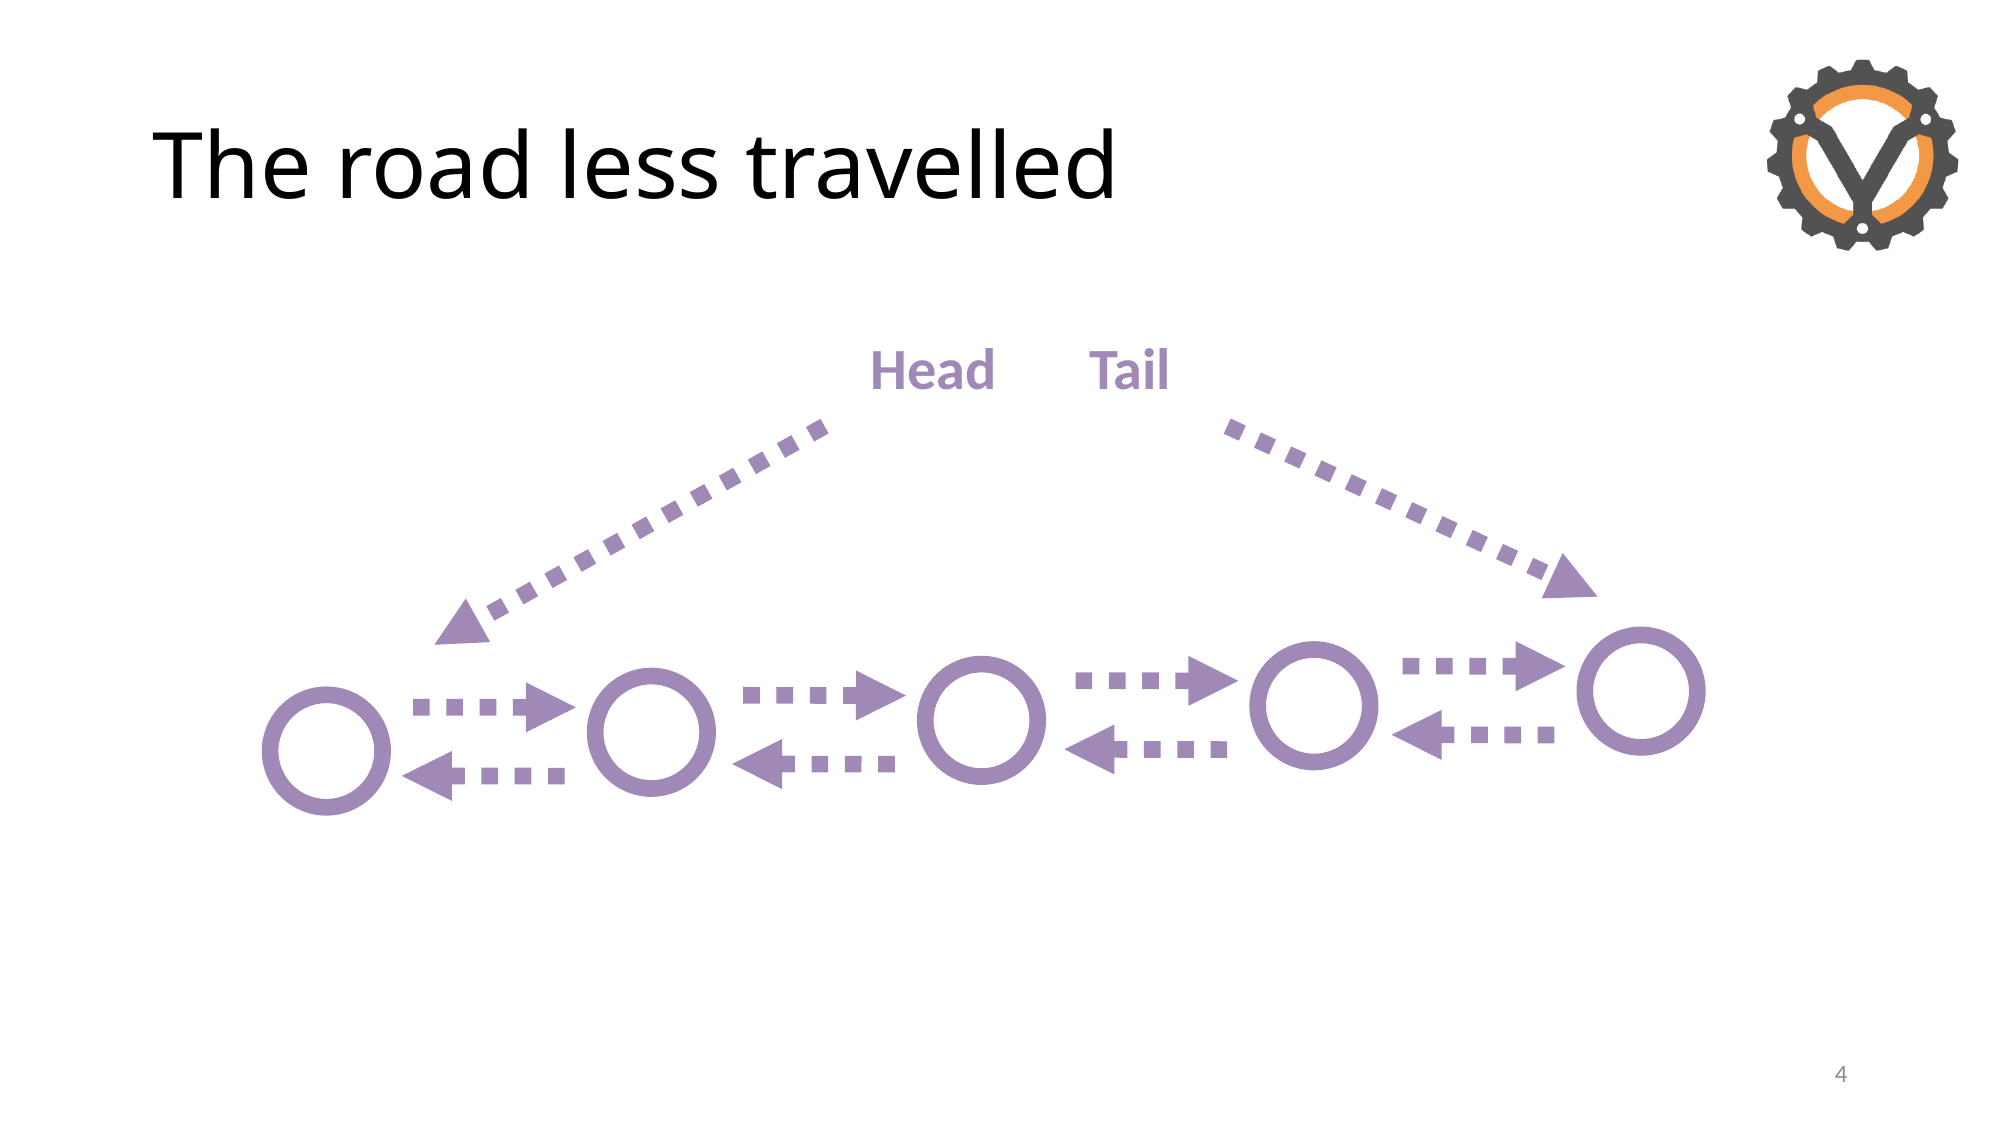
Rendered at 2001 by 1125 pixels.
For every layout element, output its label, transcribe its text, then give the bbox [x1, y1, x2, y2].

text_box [302, 290, 1622, 1052]
picture [1766, 59, 1959, 252]
title The road less travelled [137, 59, 1751, 278]
slide_number 4 [1412, 1042, 1863, 1103]
